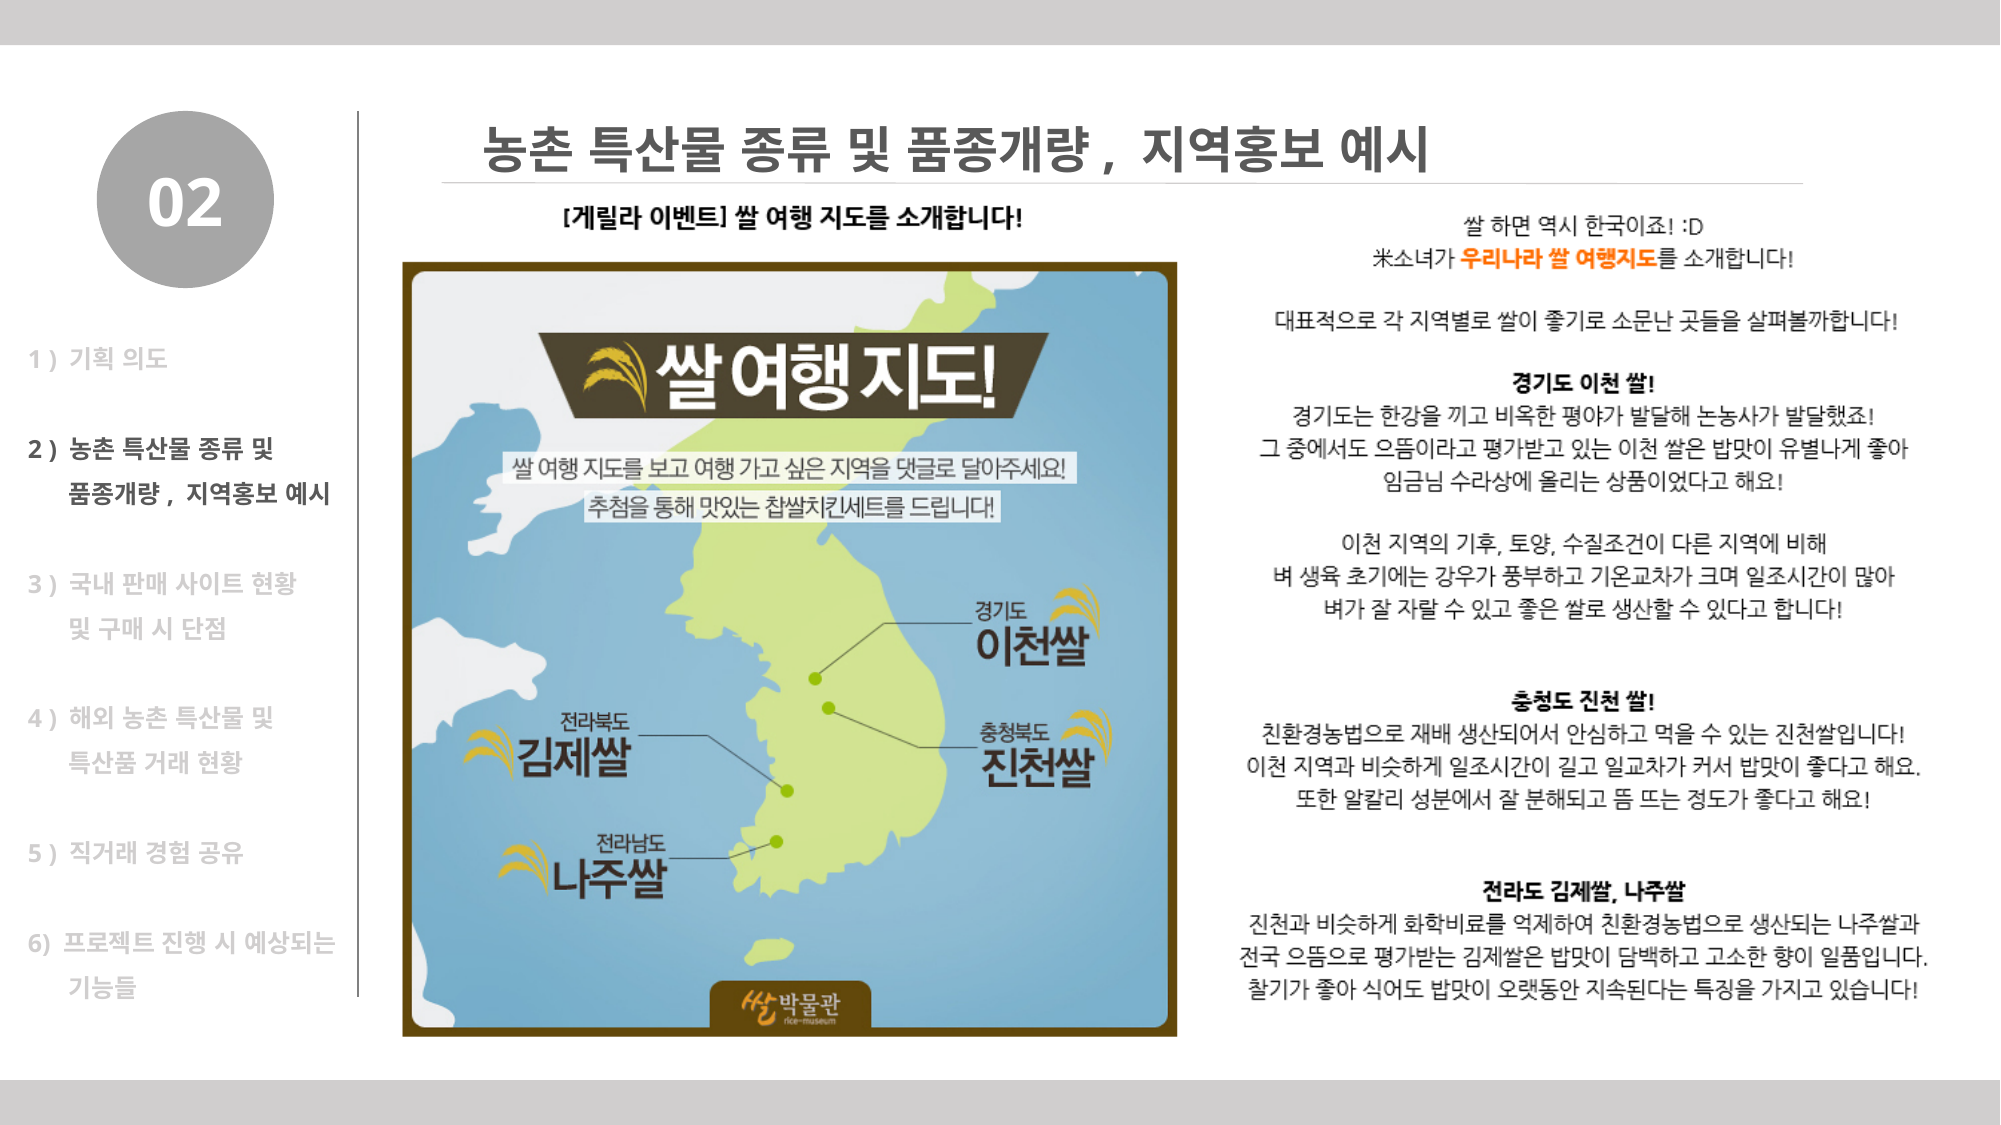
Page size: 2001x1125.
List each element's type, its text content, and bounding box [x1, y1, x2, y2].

text_box [0, 1079, 2000, 1125]
text_box 02 [95, 109, 275, 290]
text_box 농촌 특산물 종류 및 품종개량, 지역홍보 예시 [467, 111, 1447, 182]
text_box 1 ) 기획 의도 2 ) 농촌 특산물 종류 및 품종개량, 지역홍보 예시 3 ) 국내 판매 사이트 현황 및 구매 시 단점 4 ) 해외 농촌 특산물 및 특산품 거래 현황 5 ) 직거래 경험 공유 6) 프로젝트 진행 시 예상되는 기능들 [13, 321, 353, 1010]
picture [388, 186, 1953, 1077]
text_box [0, 0, 2000, 46]
